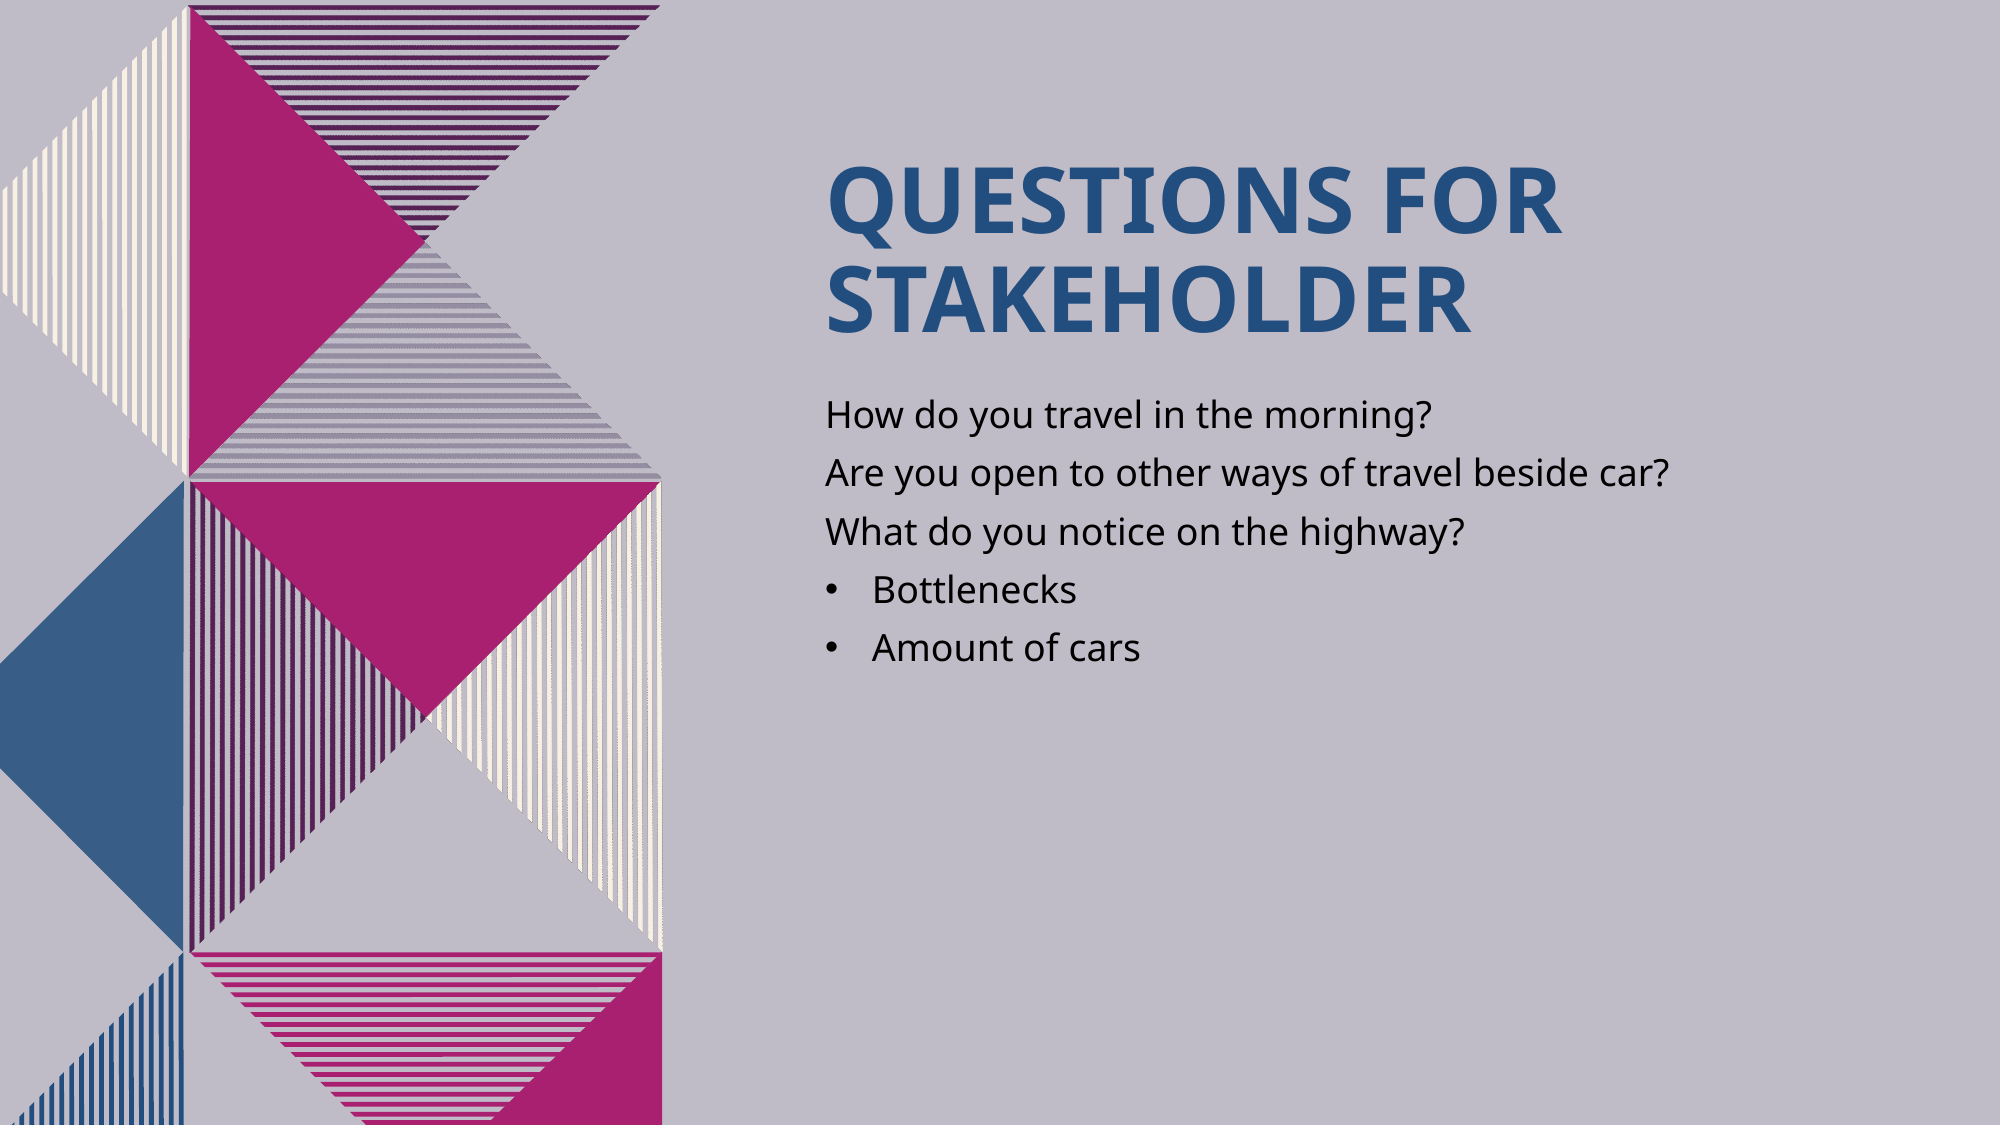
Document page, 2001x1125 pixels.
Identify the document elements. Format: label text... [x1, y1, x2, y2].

title Questions for Stakeholder [810, 147, 1860, 365]
picture [190, 242, 661, 482]
picture [426, 481, 810, 952]
list How do you travel in the morning? Are you open to other ways of travel beside car? What do you notice on the highway? Bottlenecks Amount of cars [810, 369, 1860, 1045]
picture [188, 0, 659, 240]
picture [184, 481, 425, 953]
